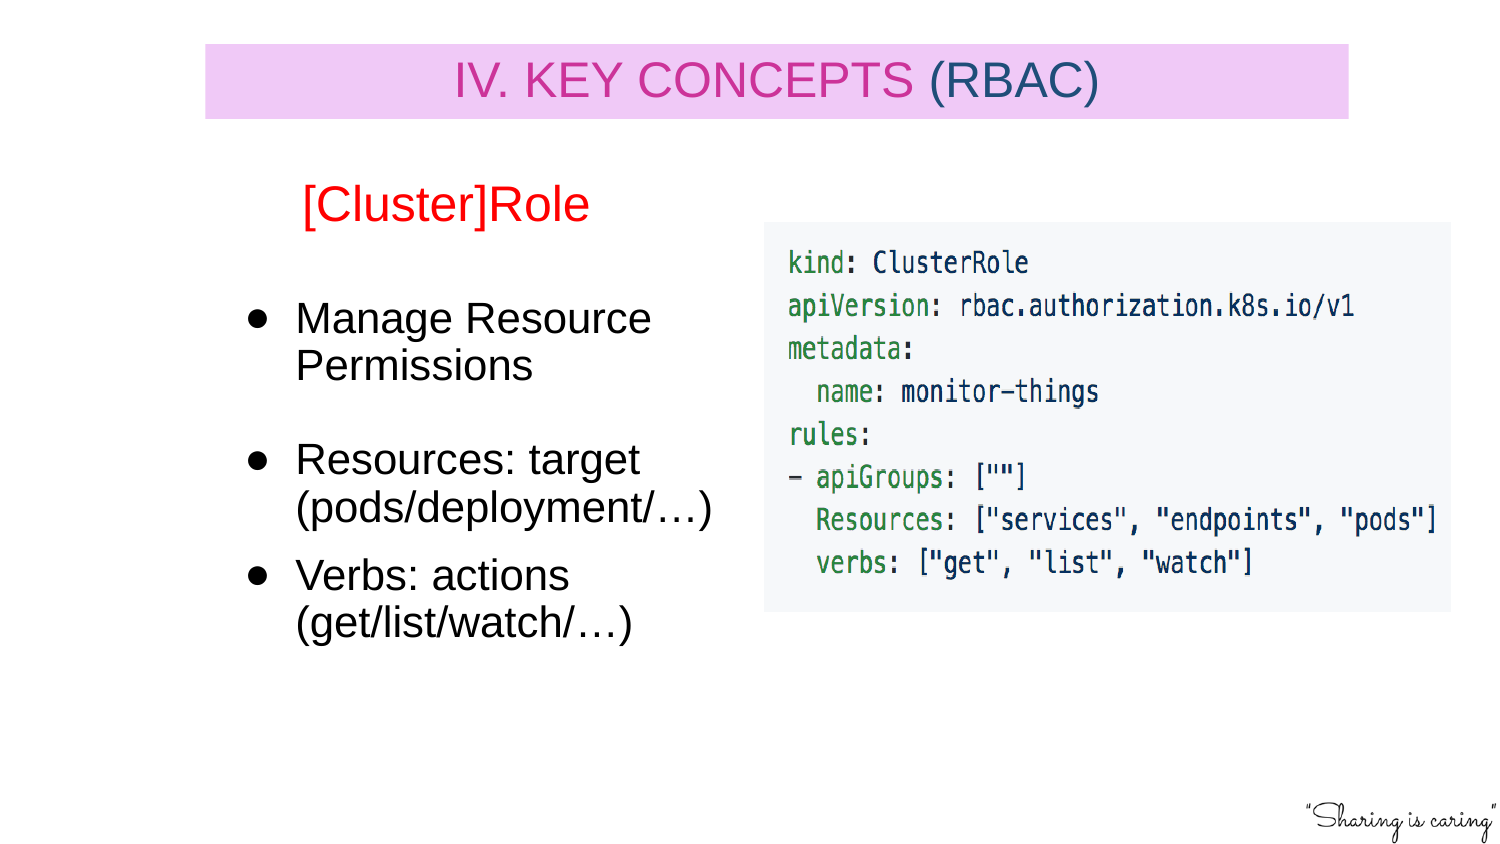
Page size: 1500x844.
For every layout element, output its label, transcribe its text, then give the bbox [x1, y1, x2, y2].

title [Cluster]Role [205, 130, 688, 280]
picture [764, 222, 1451, 612]
text_box IV. KEY CONCEPTS (RBAC) [205, 44, 1349, 119]
list Manage Resource Permissions Resources: target (pods/deployment/…) Verbs: actions (get/list/watch/…) [205, 280, 783, 758]
picture [1302, 797, 1500, 844]
